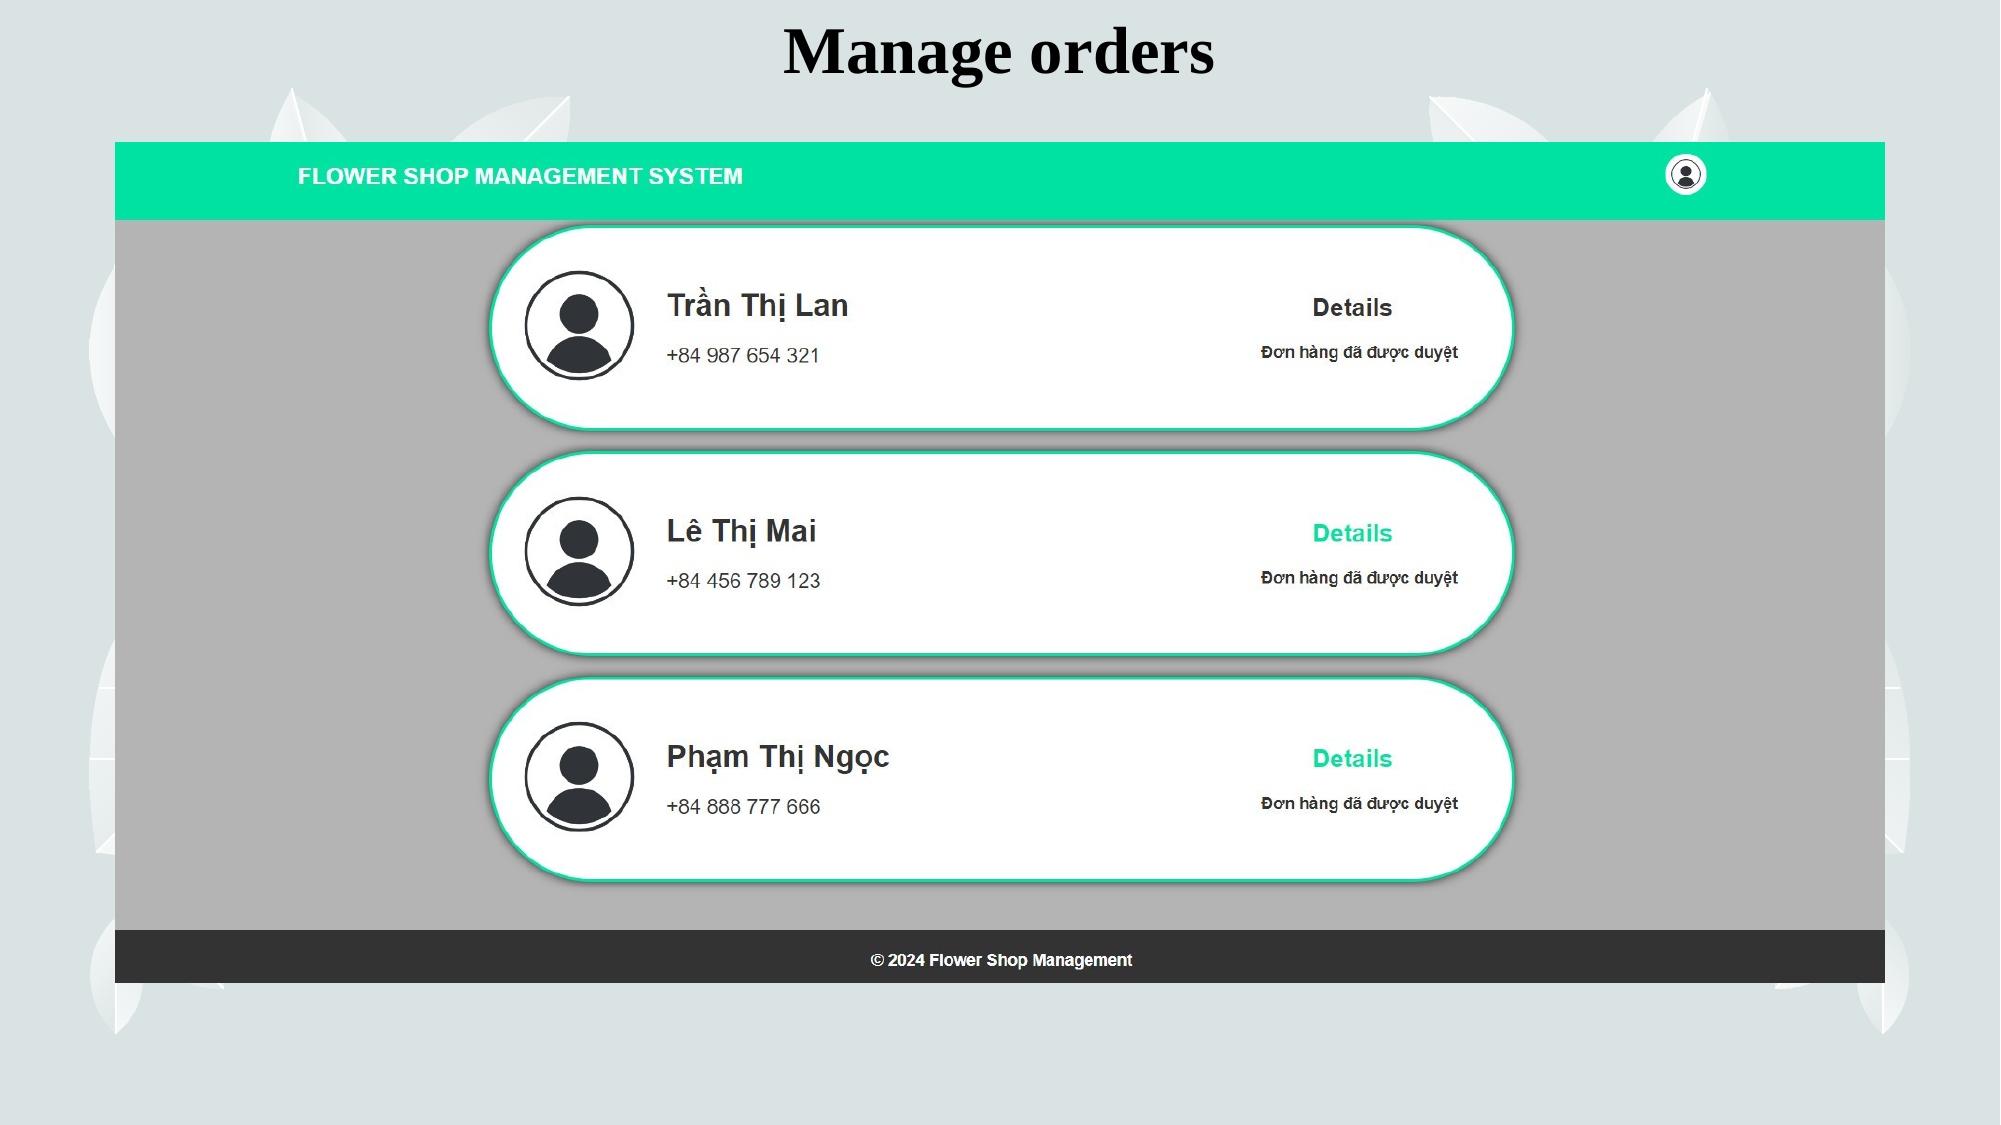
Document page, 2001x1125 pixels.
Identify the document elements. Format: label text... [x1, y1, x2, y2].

picture [115, 142, 1885, 983]
text_box Manage orders [768, 0, 1232, 95]
